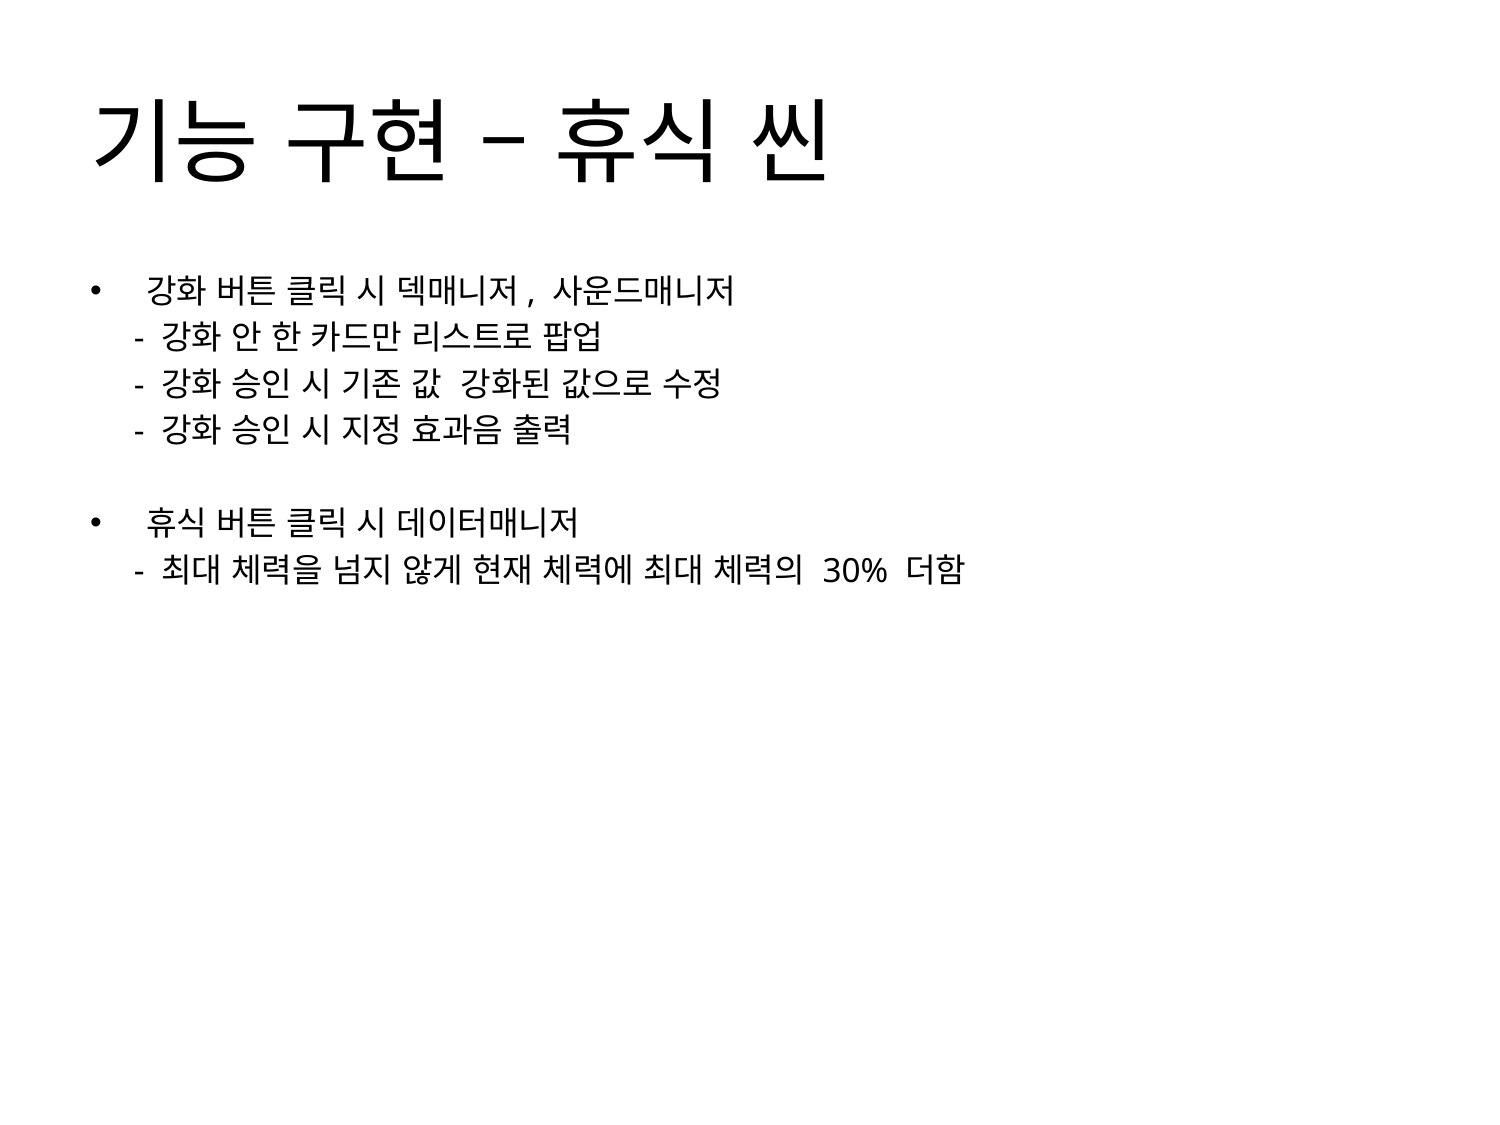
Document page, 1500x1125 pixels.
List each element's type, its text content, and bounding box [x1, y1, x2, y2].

list 강화 버튼 클릭 시 덱매니저, 사운드매니저 - 강화 안 한 카드만 리스트로 팝업 - 강화 승인 시 기존 값 강화된 값으로 수정 - 강화 승인 시 지정 효과음 출력 휴식 버튼 클릭 시 데이터매니저 - 최대 체력을 넘지 않게 현재 체력에 최대 체력의 30% 더함 [75, 262, 1425, 1005]
title 기능 구현 – 휴식 씬 [75, 45, 1425, 233]
